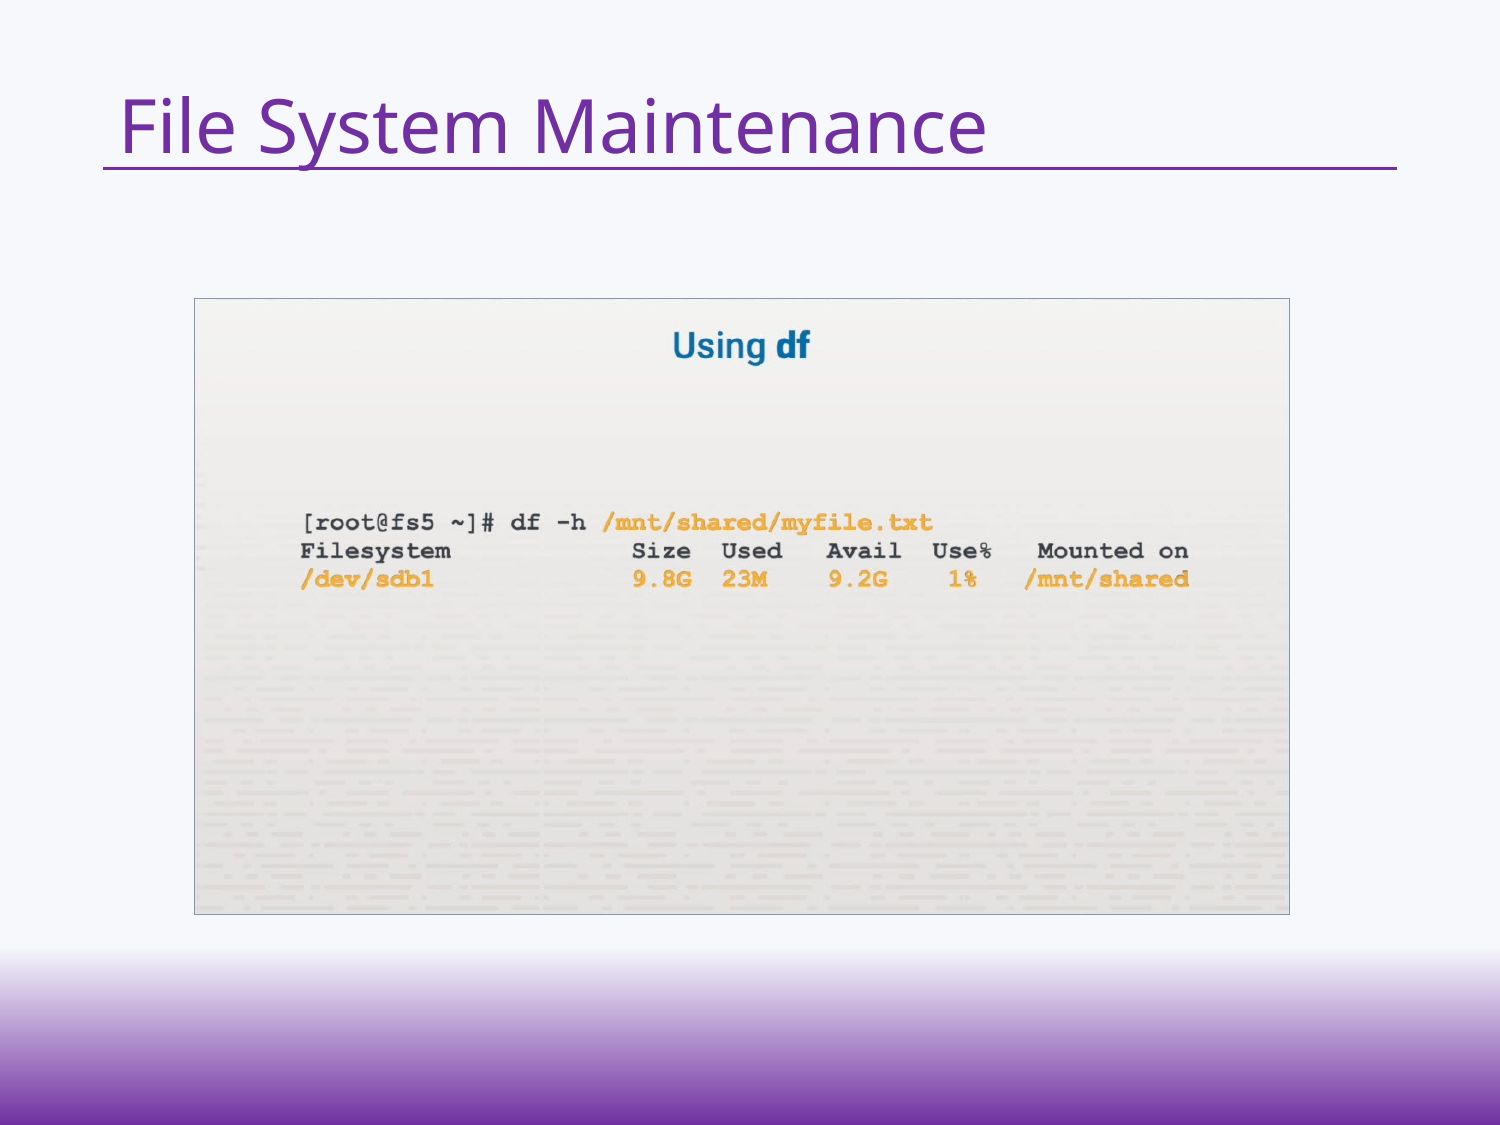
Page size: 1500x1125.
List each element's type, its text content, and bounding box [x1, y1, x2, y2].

picture [194, 298, 1290, 915]
title File System Maintenance [103, 49, 1397, 210]
